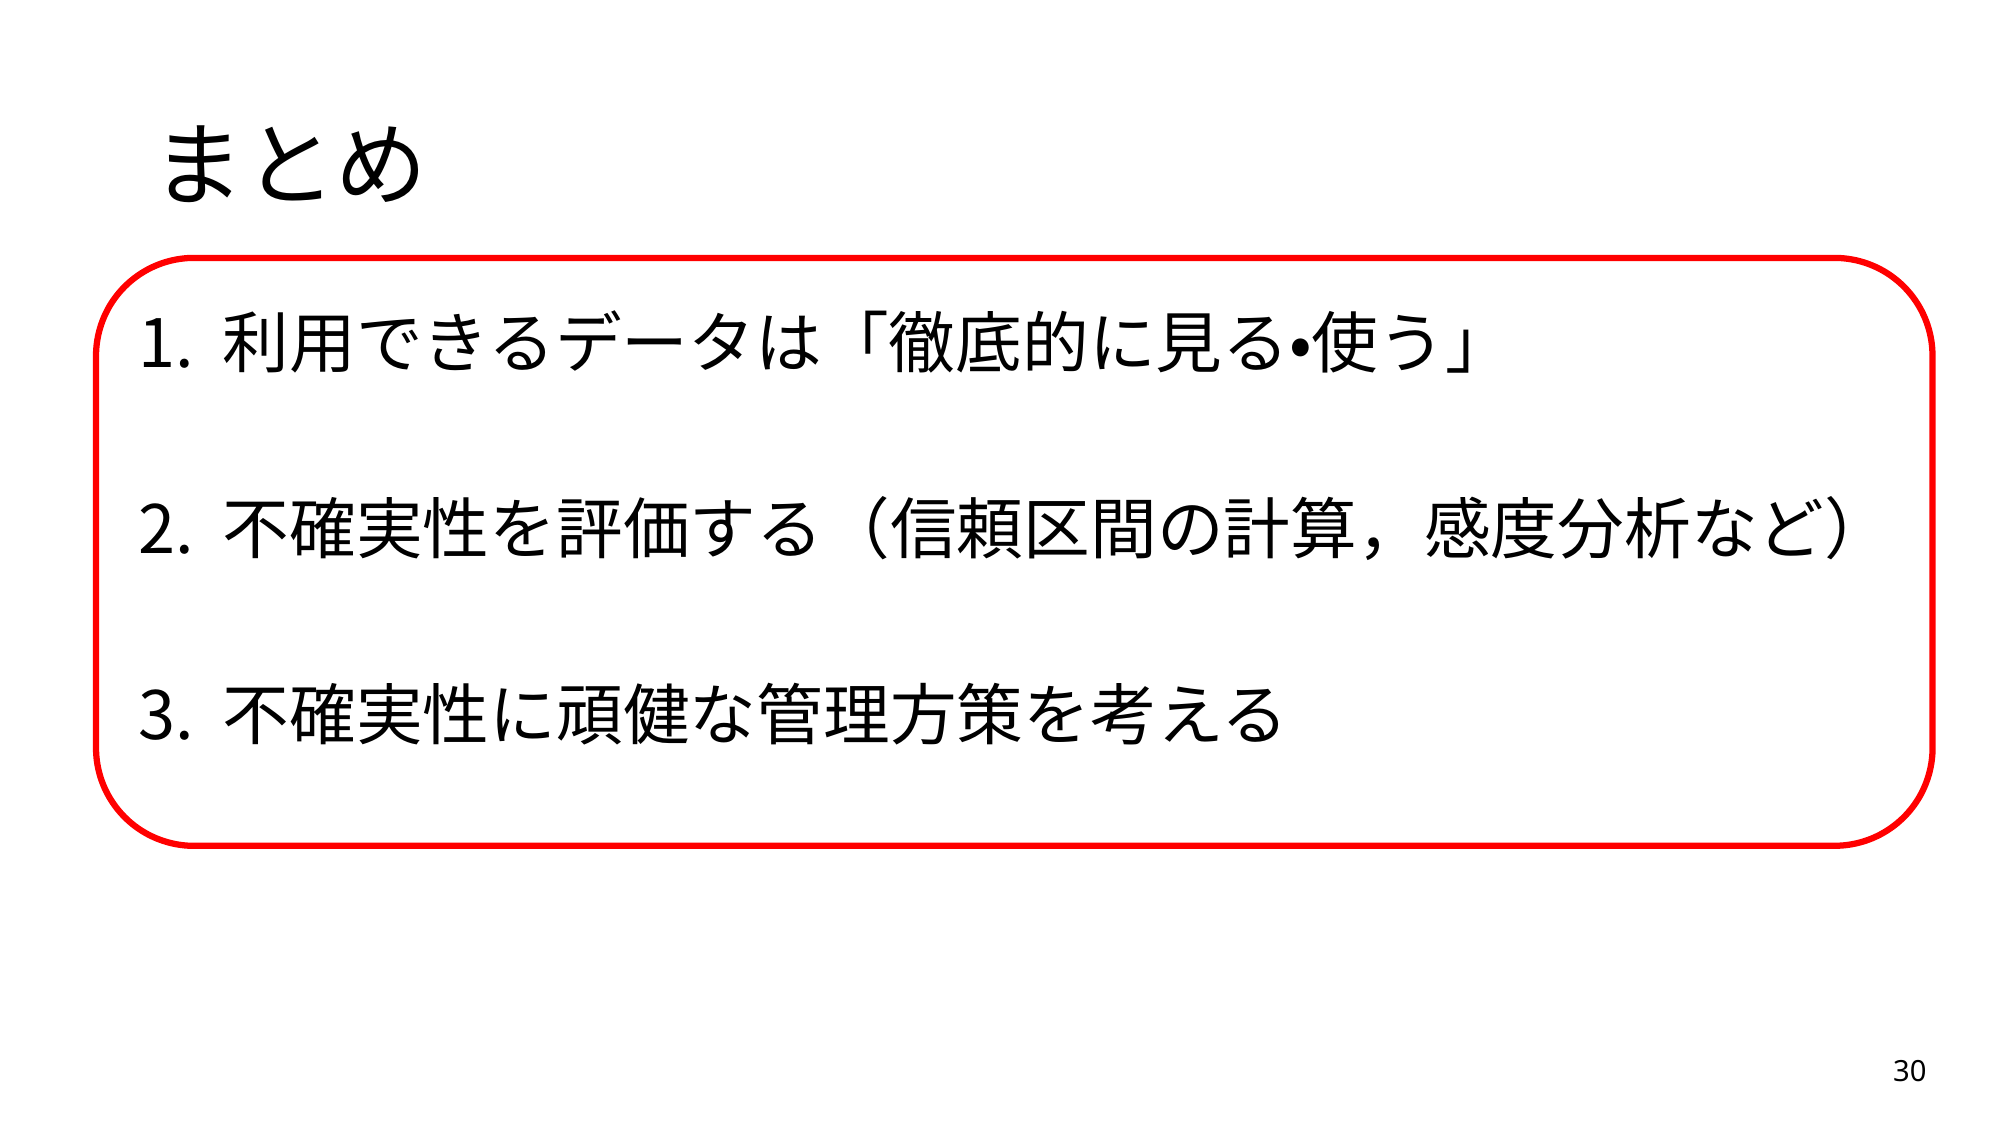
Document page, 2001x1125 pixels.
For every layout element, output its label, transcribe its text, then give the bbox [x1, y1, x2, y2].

title まとめ [137, 59, 1863, 274]
text_box [94, 256, 1934, 847]
list 利用できるデータは「徹底的に見る・使う」 不確実性を評価する（信頼区間の計算，感度分析など） 不確実性に頑健な管理方策を考える [123, 806, 1916, 1017]
slide_number 30 [1412, 1042, 1942, 1103]
